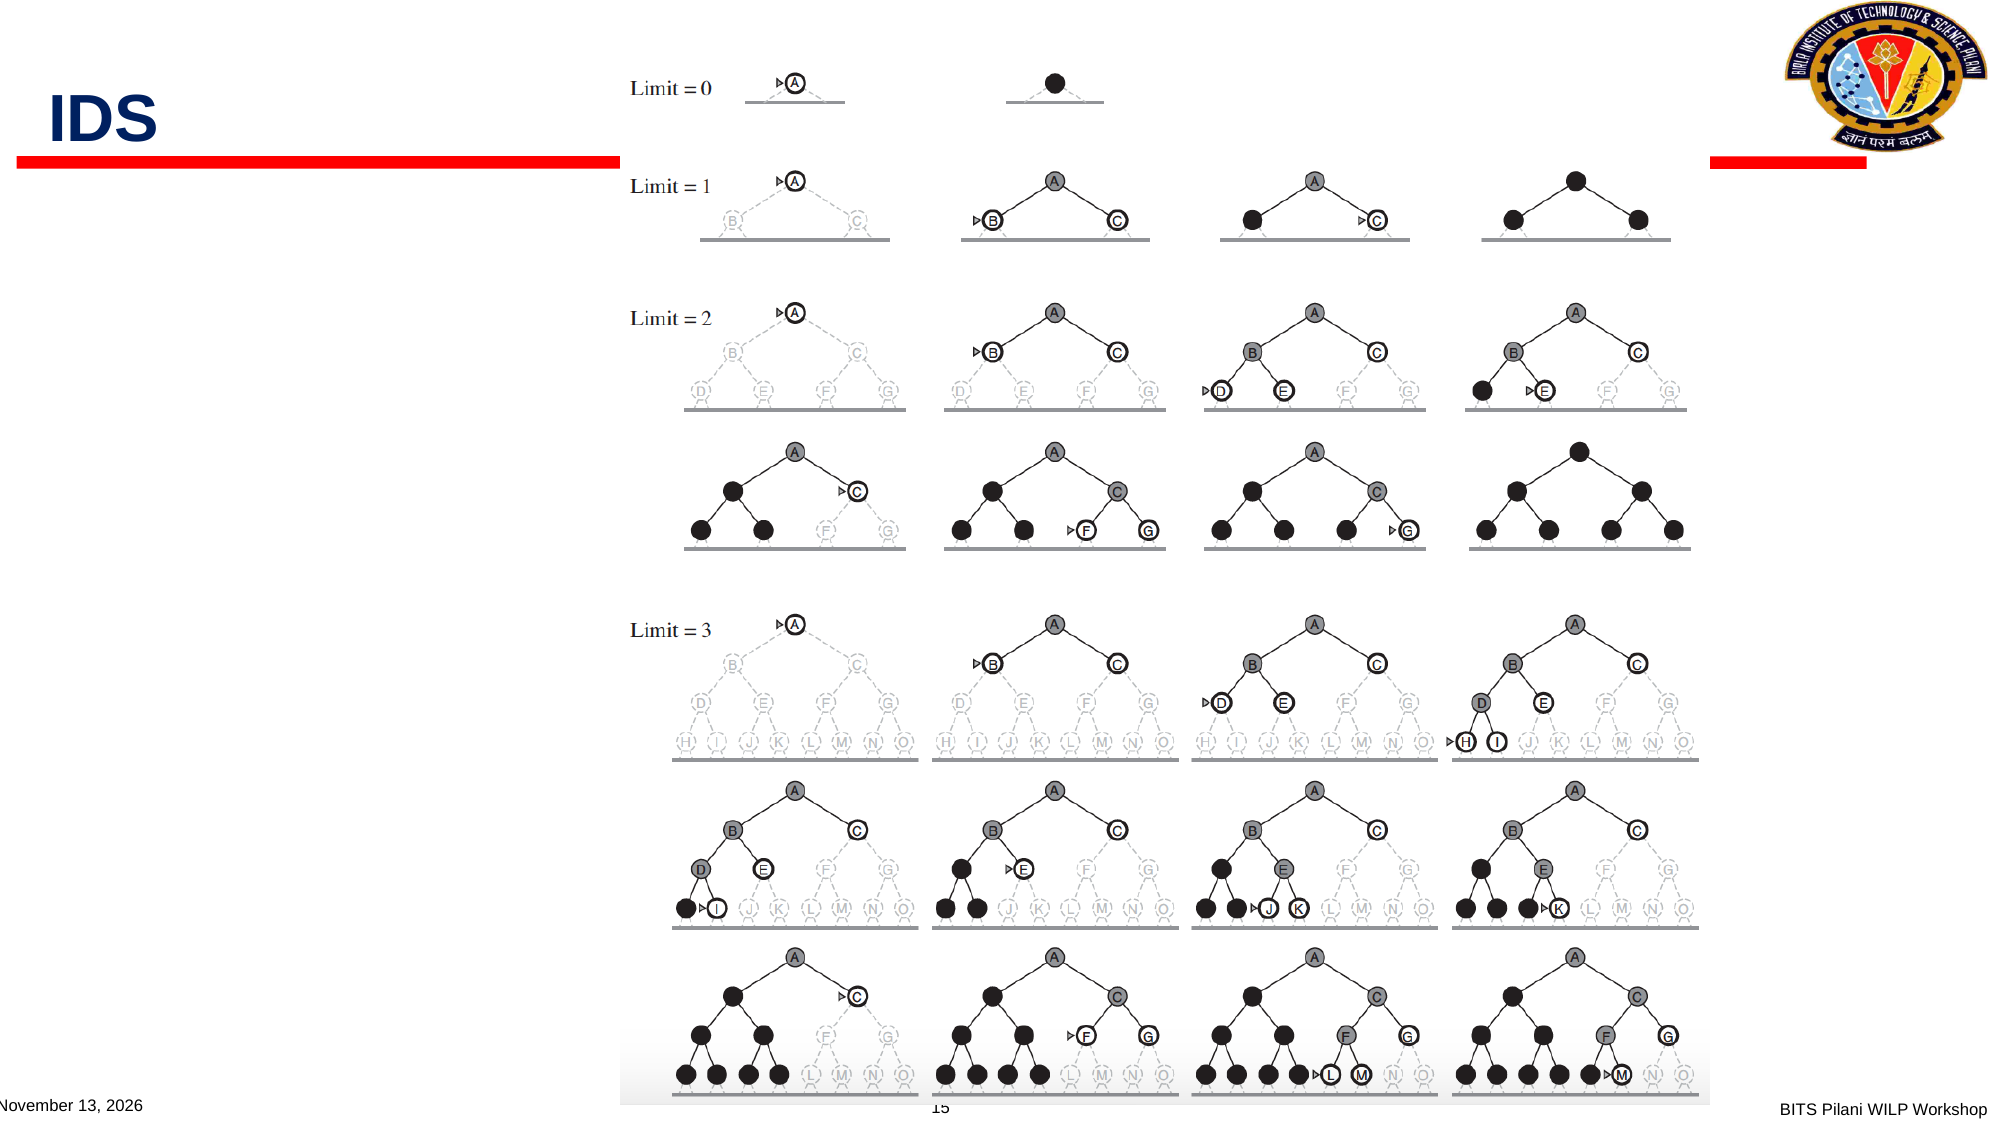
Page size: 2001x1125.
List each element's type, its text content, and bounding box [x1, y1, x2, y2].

title IDS [33, 24, 1462, 163]
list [619, 59, 1710, 1105]
picture [1783, 0, 1988, 153]
